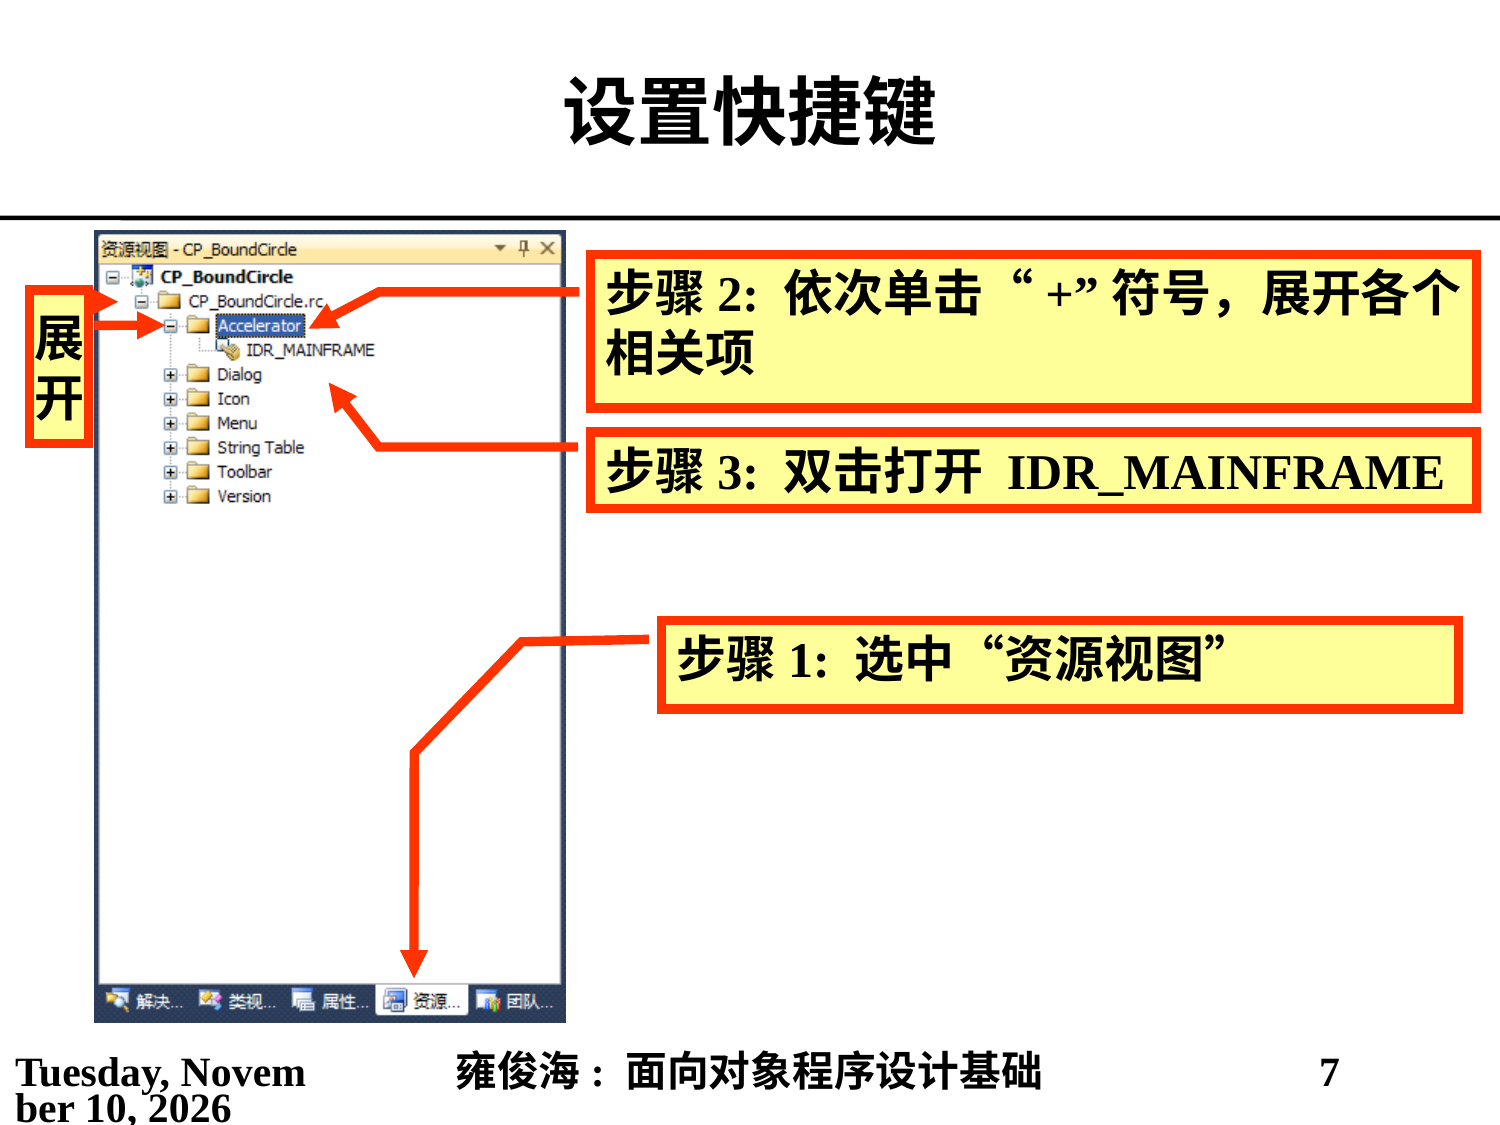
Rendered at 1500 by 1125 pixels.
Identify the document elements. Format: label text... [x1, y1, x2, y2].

picture [94, 230, 566, 1023]
text_box 步骤2: 依次单击“+”符号，展开各个相关项 [590, 254, 1477, 409]
footer 雍俊海: 面向对象程序设计基础 [337, 1042, 1161, 1103]
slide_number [0, 1042, 337, 1103]
slide_number 7 [1161, 1042, 1499, 1103]
text_box 展 开 [29, 289, 89, 444]
text_box 步骤1: 选中“资源视图” [661, 620, 1459, 710]
text_box 步骤3: 双击打开 IDR_MAINFRAME [590, 431, 1477, 509]
title 设置快捷键 [0, 0, 1500, 217]
